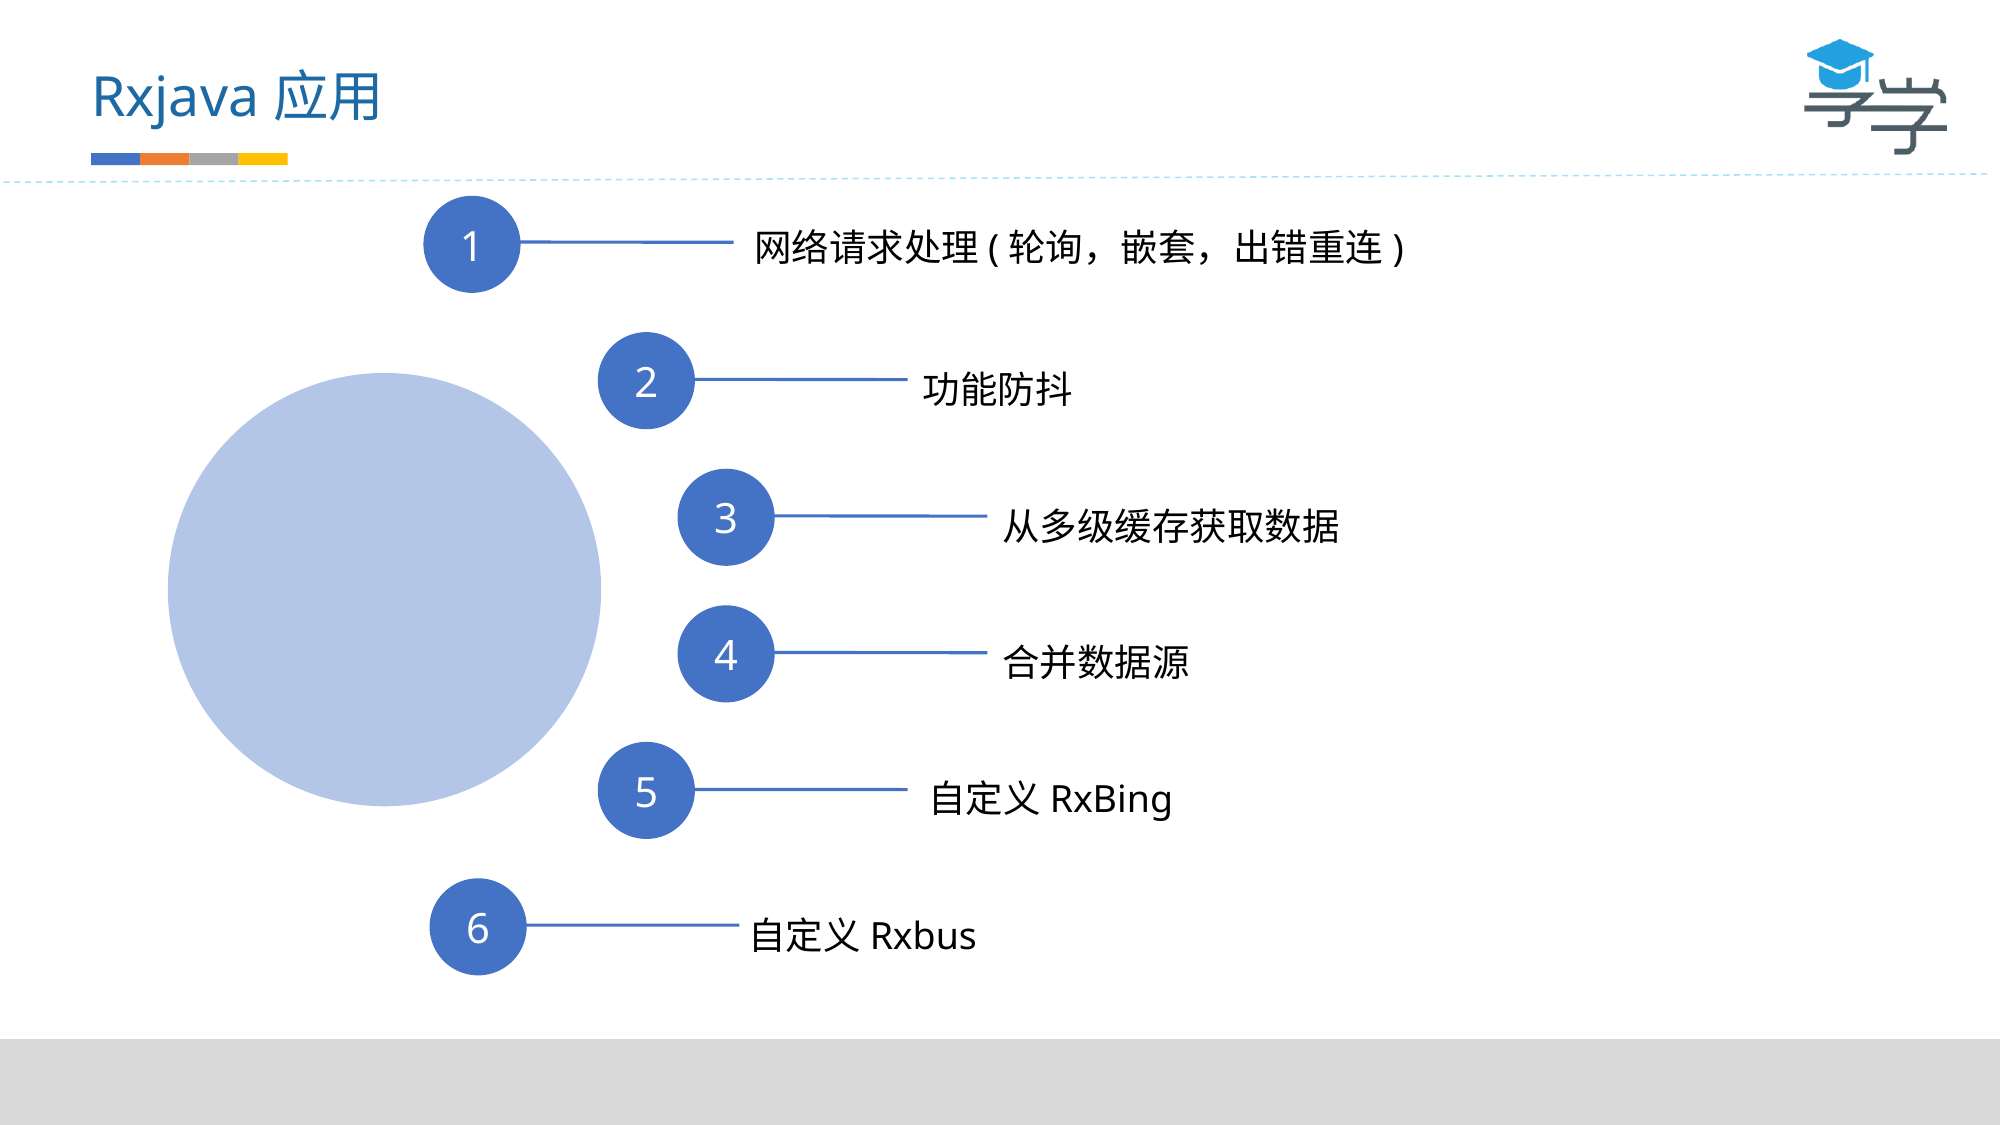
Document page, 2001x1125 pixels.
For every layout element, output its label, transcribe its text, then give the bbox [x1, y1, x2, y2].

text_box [597, 741, 1693, 839]
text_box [429, 878, 1513, 976]
text_box [167, 372, 602, 807]
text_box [677, 468, 1767, 566]
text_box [0, 173, 1993, 183]
picture [1799, 20, 1952, 173]
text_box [597, 332, 1687, 430]
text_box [423, 194, 1519, 293]
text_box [90, 152, 288, 166]
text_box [677, 605, 1767, 703]
text_box Rxjava应用 [91, 60, 1465, 128]
